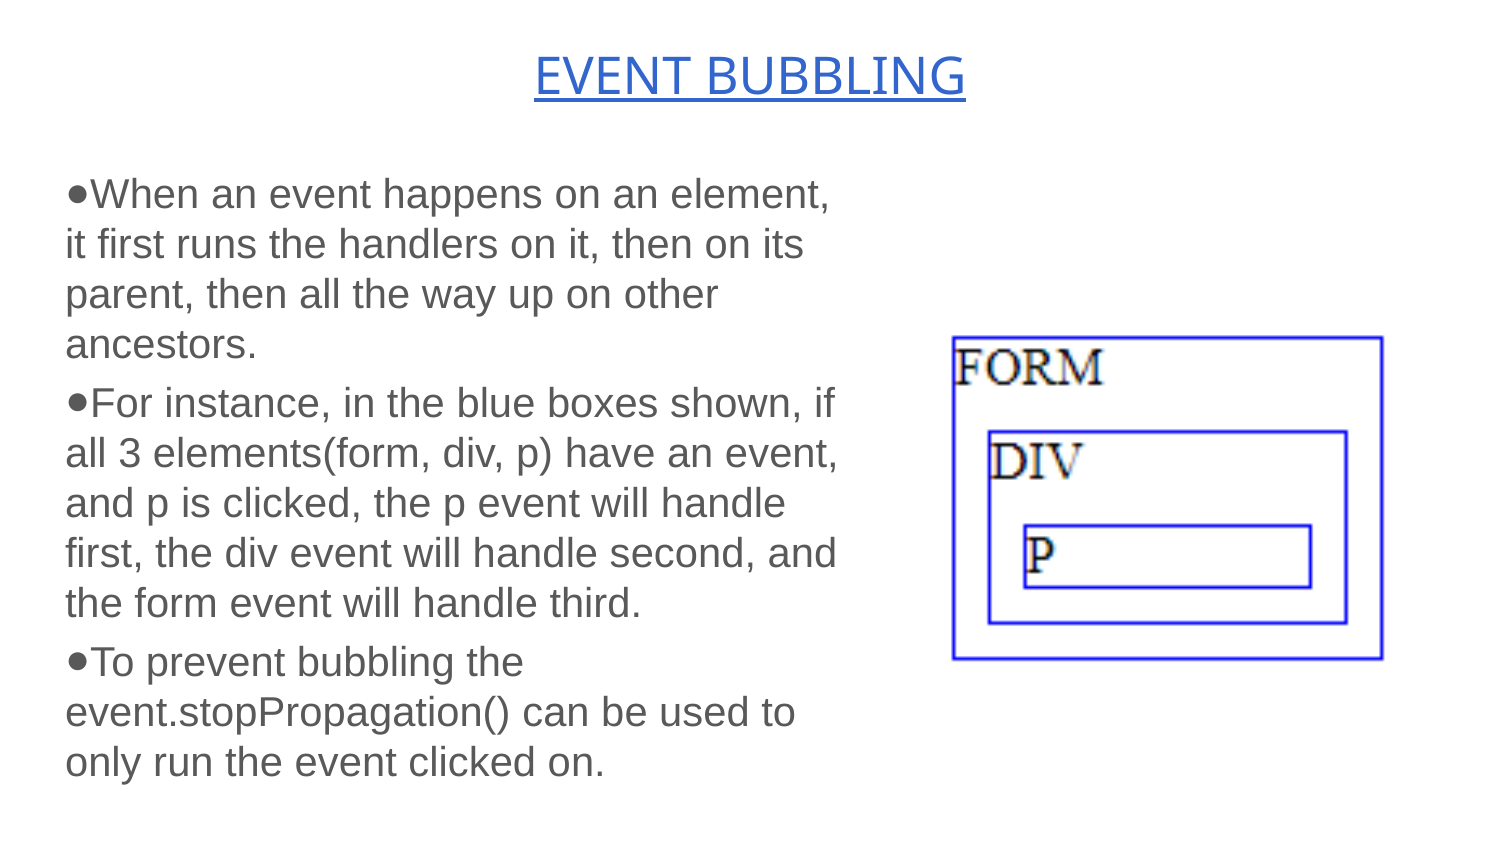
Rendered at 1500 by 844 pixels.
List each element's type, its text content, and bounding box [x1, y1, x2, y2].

picture [949, 334, 1391, 668]
subtitle When an event happens on an element, it first runs the handlers on it, then on its parent, then all the way up on other ancestors. For instance, in the blue boxes shown, if all 3 elements(form, div, p) have an event, and p is clicked, the p event will handle first, the div event will handle second, and the form event will handle third. To prevent bubbling the event.stopPropagation() can be used to only run the event clicked on. [50, 159, 875, 844]
title EVENT BUBBLING [0, 37, 1500, 110]
